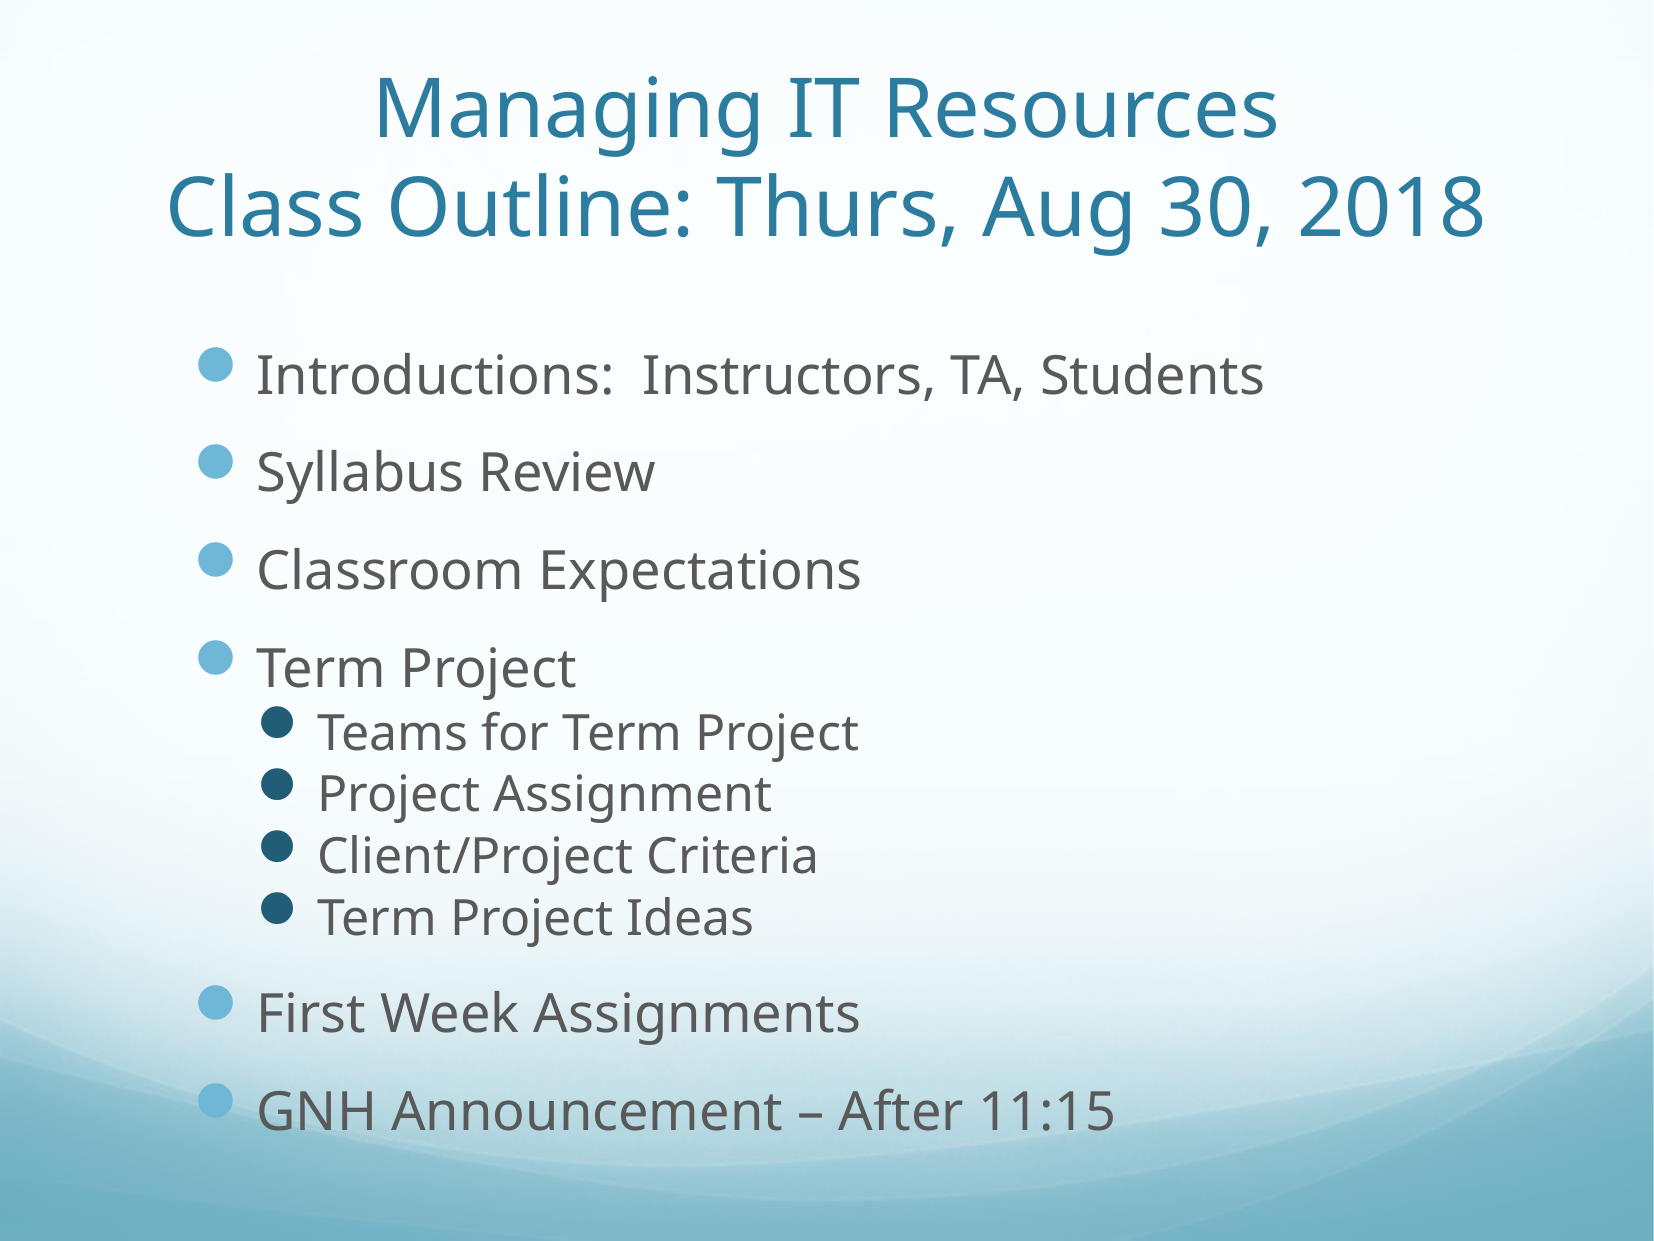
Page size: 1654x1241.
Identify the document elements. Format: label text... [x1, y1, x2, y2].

title Managing IT Resources Class Outline: Thurs, Aug 30, 2018 [99, 19, 1554, 262]
list Introductions: Instructors, TA, Students Syllabus Review Classroom Expectations Term Project Teams for Term Project Project Assignment Client/Project Criteria Term Project Ideas First Week Assignments GNH Announcement – After 11:15 [176, 344, 1599, 1241]
picture [0, 0, 1654, 1241]
